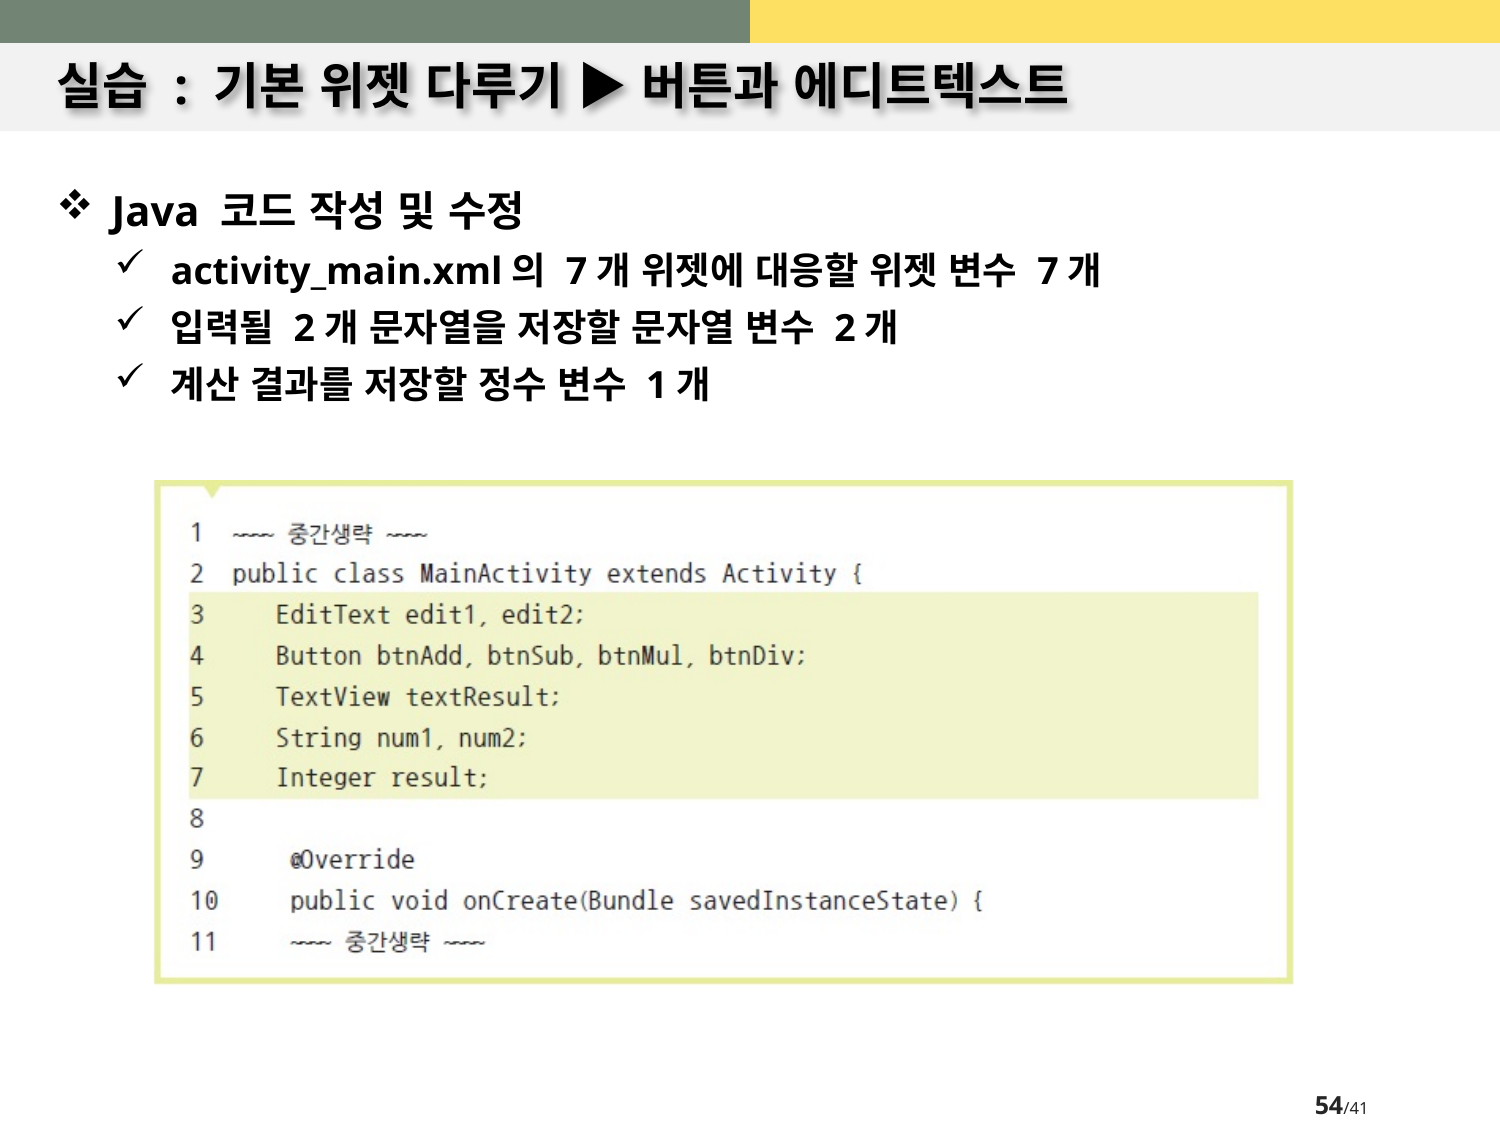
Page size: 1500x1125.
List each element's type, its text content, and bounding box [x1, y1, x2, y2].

picture [152, 479, 1295, 989]
title 실습 : 기본 위젯 다루기 ▶ 버튼과 에디트텍스트 [41, 42, 1459, 128]
list Java 코드 작성 및 수정 activity_main.xml의 7개 위젯에 대응할 위젯 변수 7개 입력될 2개 문자열을 저장할 문자열 변수 2개 계산 결과를 저장할 정수 변수 1개 [41, 172, 1459, 1048]
